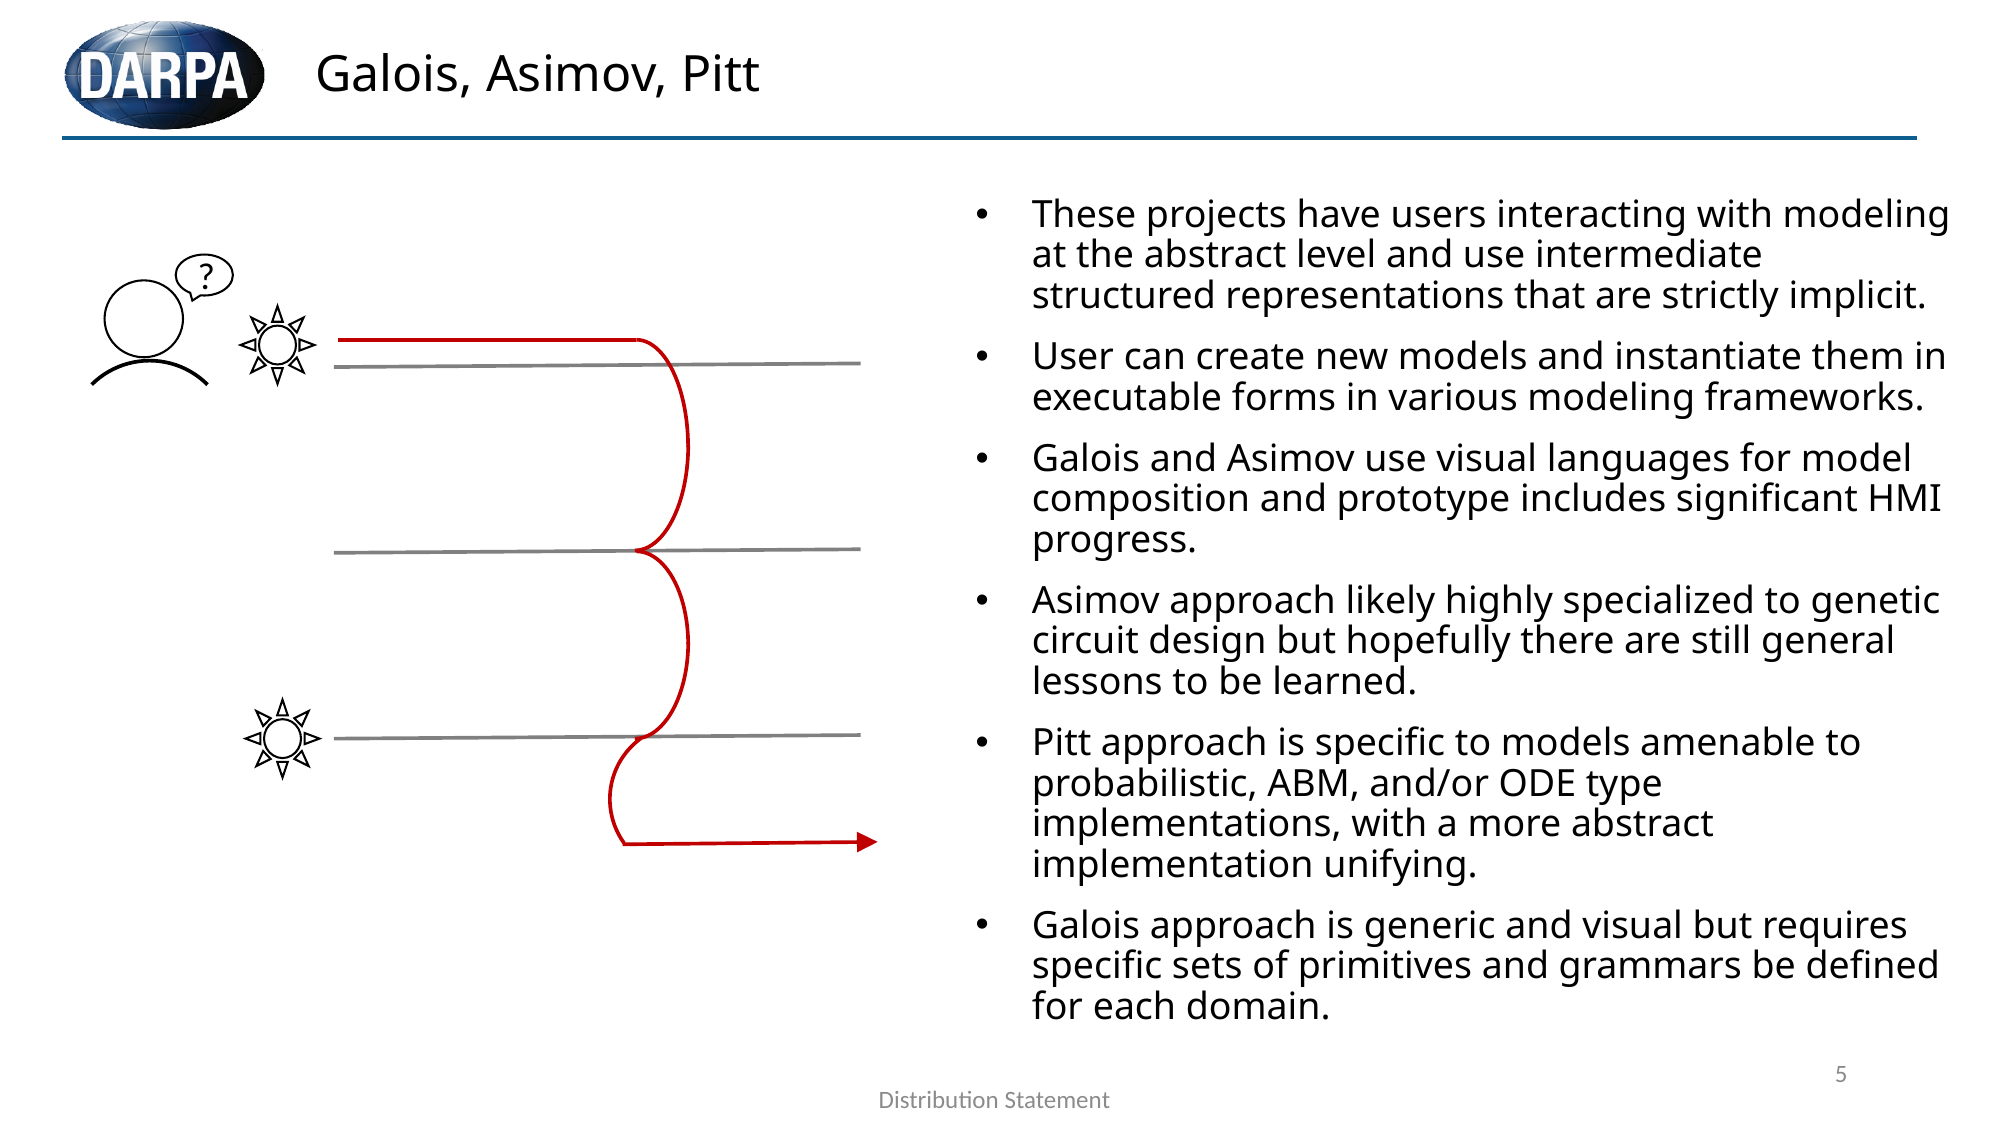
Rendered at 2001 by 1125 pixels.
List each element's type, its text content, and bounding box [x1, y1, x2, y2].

text_box [242, 708, 323, 781]
text_box [609, 739, 685, 843]
text_box [270, 302, 285, 323]
text_box [275, 696, 290, 717]
picture [62, 13, 267, 137]
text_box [689, 363, 861, 739]
slide_number 5 [1412, 1063, 1863, 1103]
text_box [333, 363, 581, 739]
text_box [237, 315, 318, 375]
list These projects have users interacting with modeling at the abstract level and use intermediate structured representations that are strictly implicit. User can create new models and instantiate them in executable forms in various modeling frameworks. Galois and Asimov use visual languages for model composition and prototype includes significant HMI progress. Asimov approach likely highly specialized to genetic circuit design but hopefully there are still general lessons to be learned. Pitt approach is specific to models amenable to probabilistic, ABM, and/or ODE type implementations, with a more abstract implementation unifying. Galois approach is generic and visual but requires specific sets of primitives and grammars be defined for each domain. [960, 187, 1967, 1063]
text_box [581, 339, 689, 545]
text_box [67, 244, 233, 525]
text_box [270, 367, 285, 388]
title Galois, Asimov, Pitt [300, 24, 1917, 126]
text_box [581, 545, 689, 739]
footer Distribution Statement [286, 1073, 1703, 1123]
